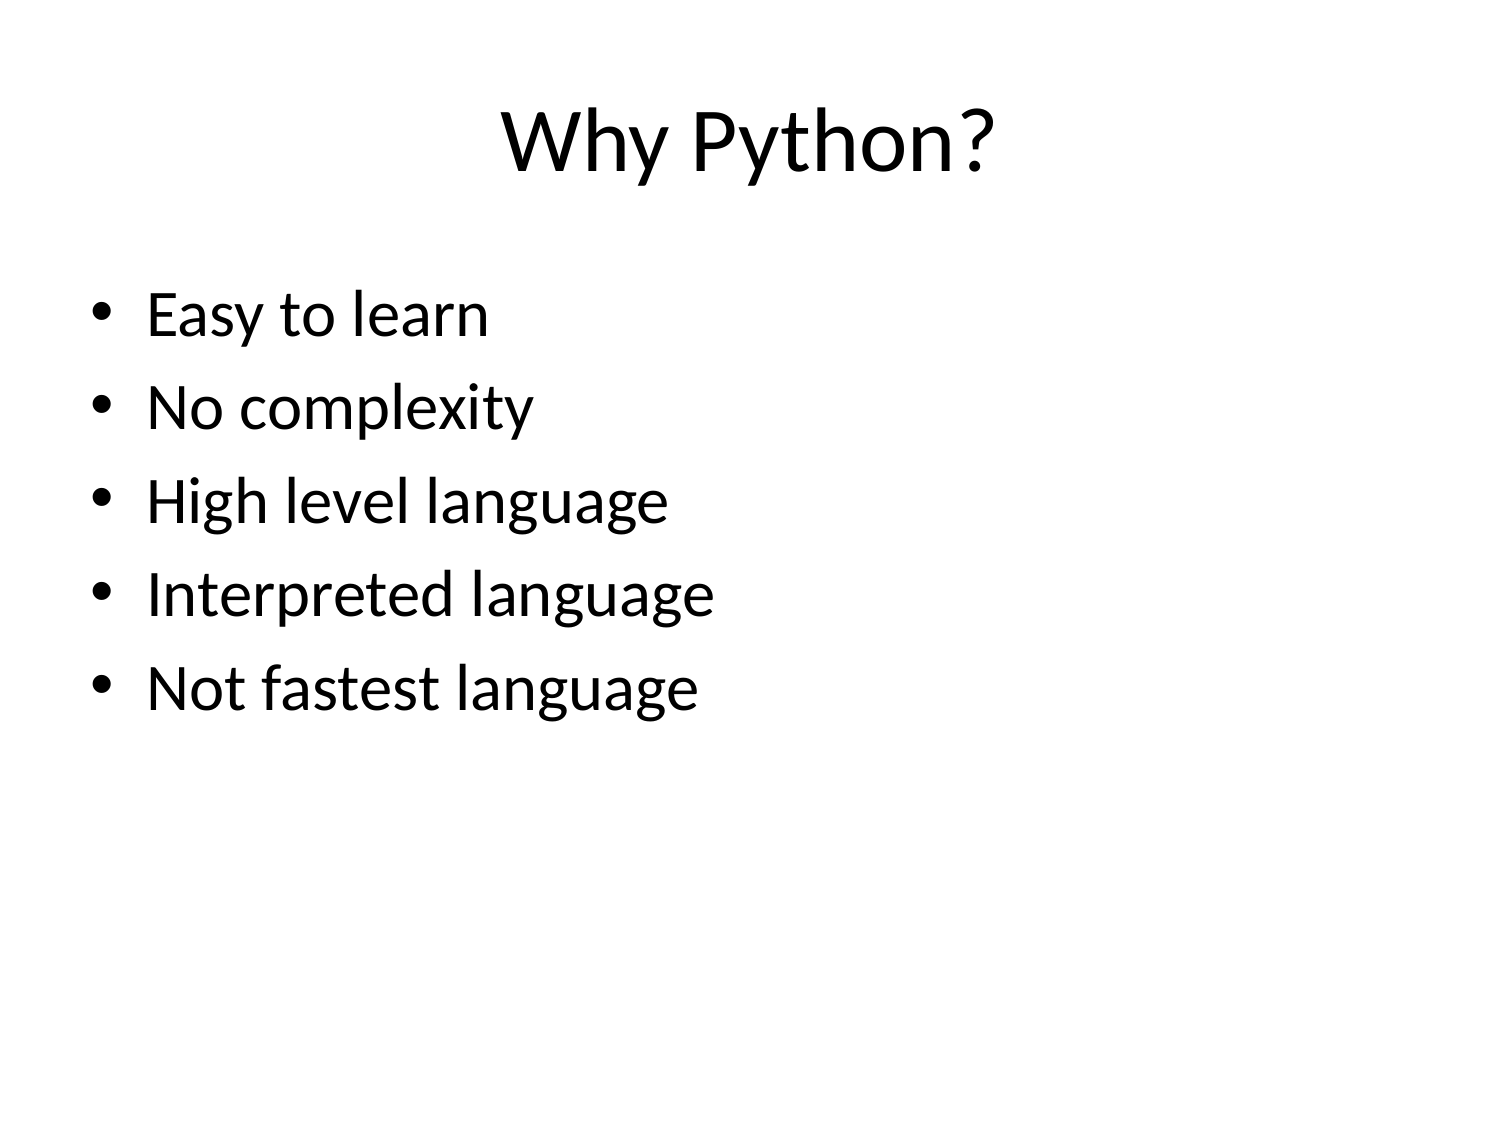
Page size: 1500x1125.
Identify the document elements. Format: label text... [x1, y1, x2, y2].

list Easy to learn No complexity High level language Interpreted language Not fastest language [75, 262, 1425, 1005]
title Why Python? [75, 40, 1425, 229]
